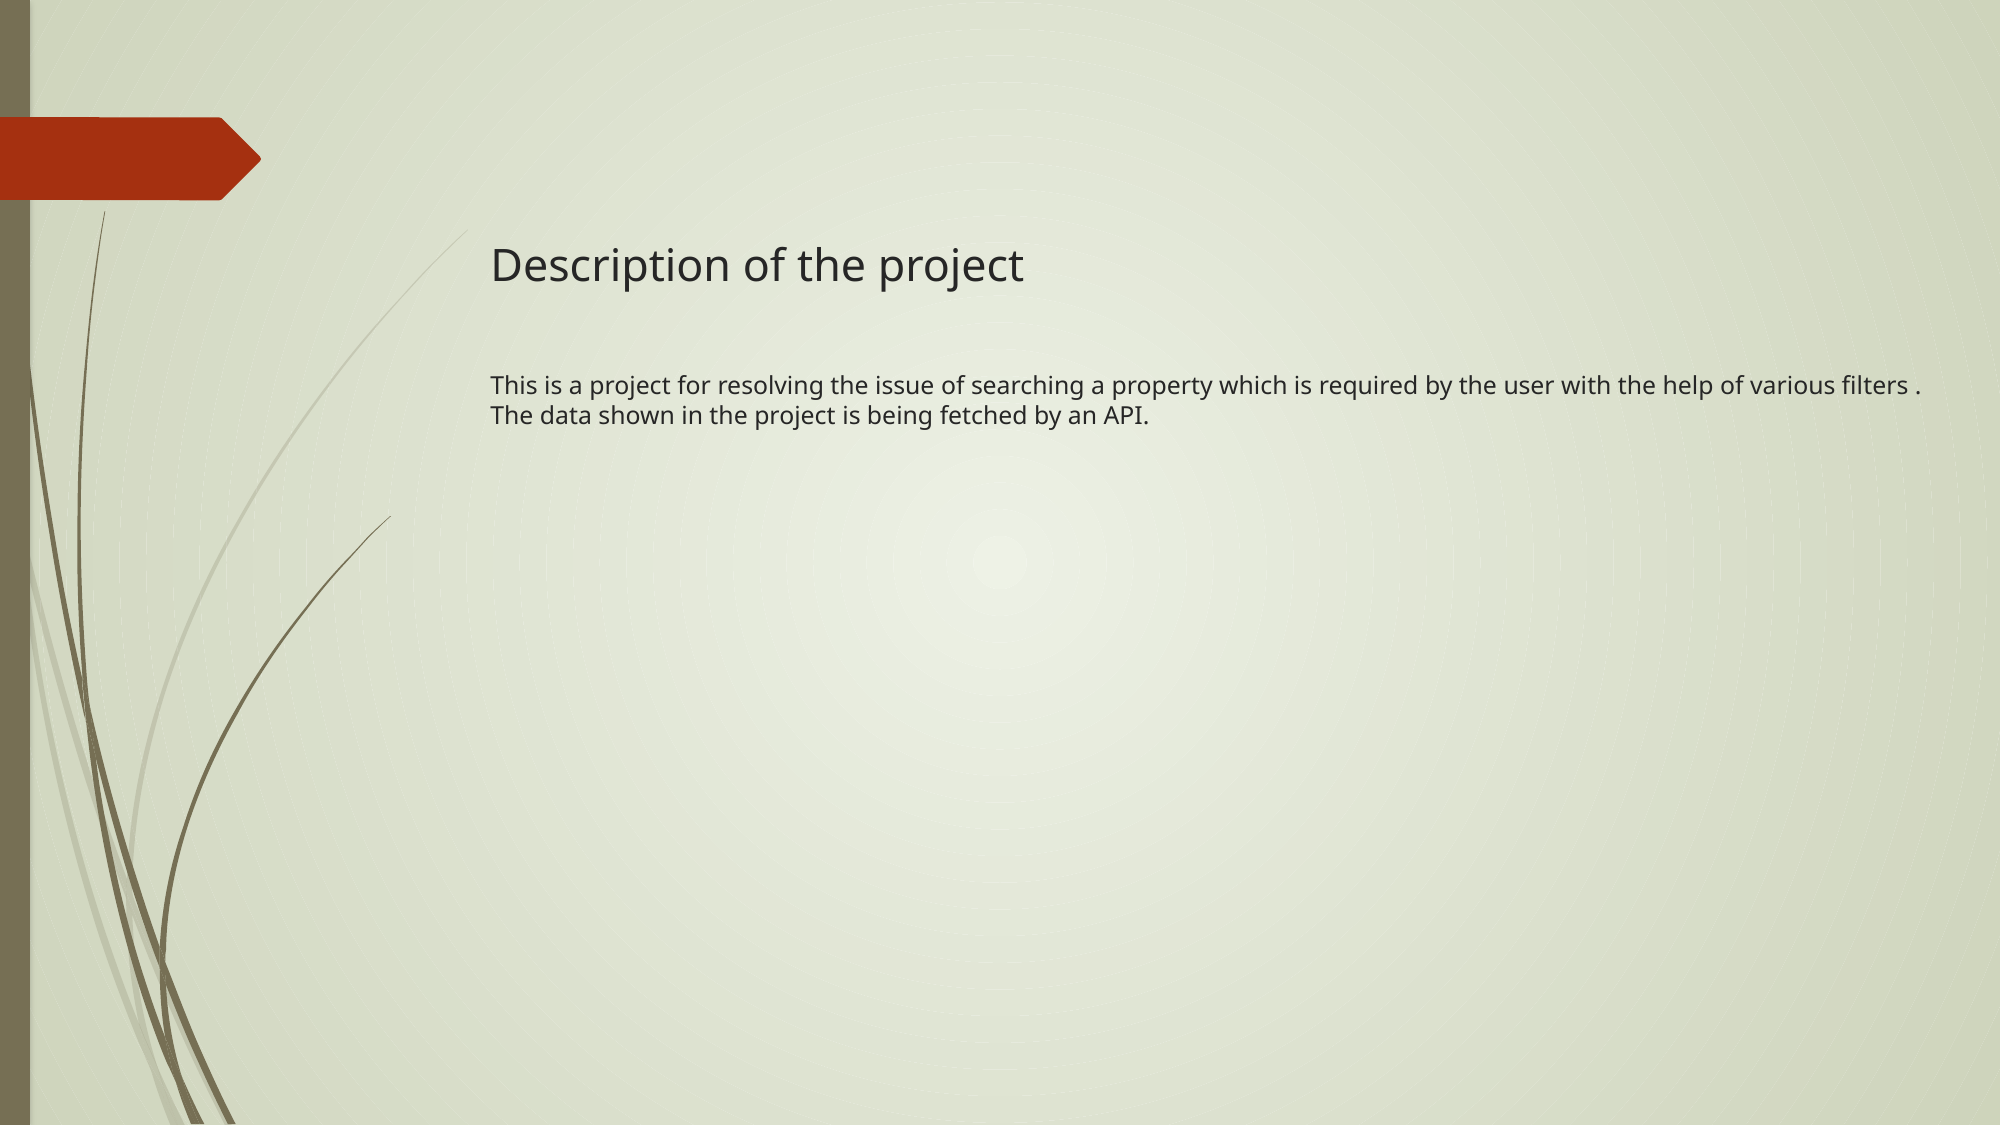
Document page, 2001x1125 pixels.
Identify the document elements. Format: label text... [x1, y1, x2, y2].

title Description of the project This is a project for resolving the issue of searching a property which is required by the user with the help of various filters . The data shown in the project is being fetched by an API. [475, 229, 1938, 440]
